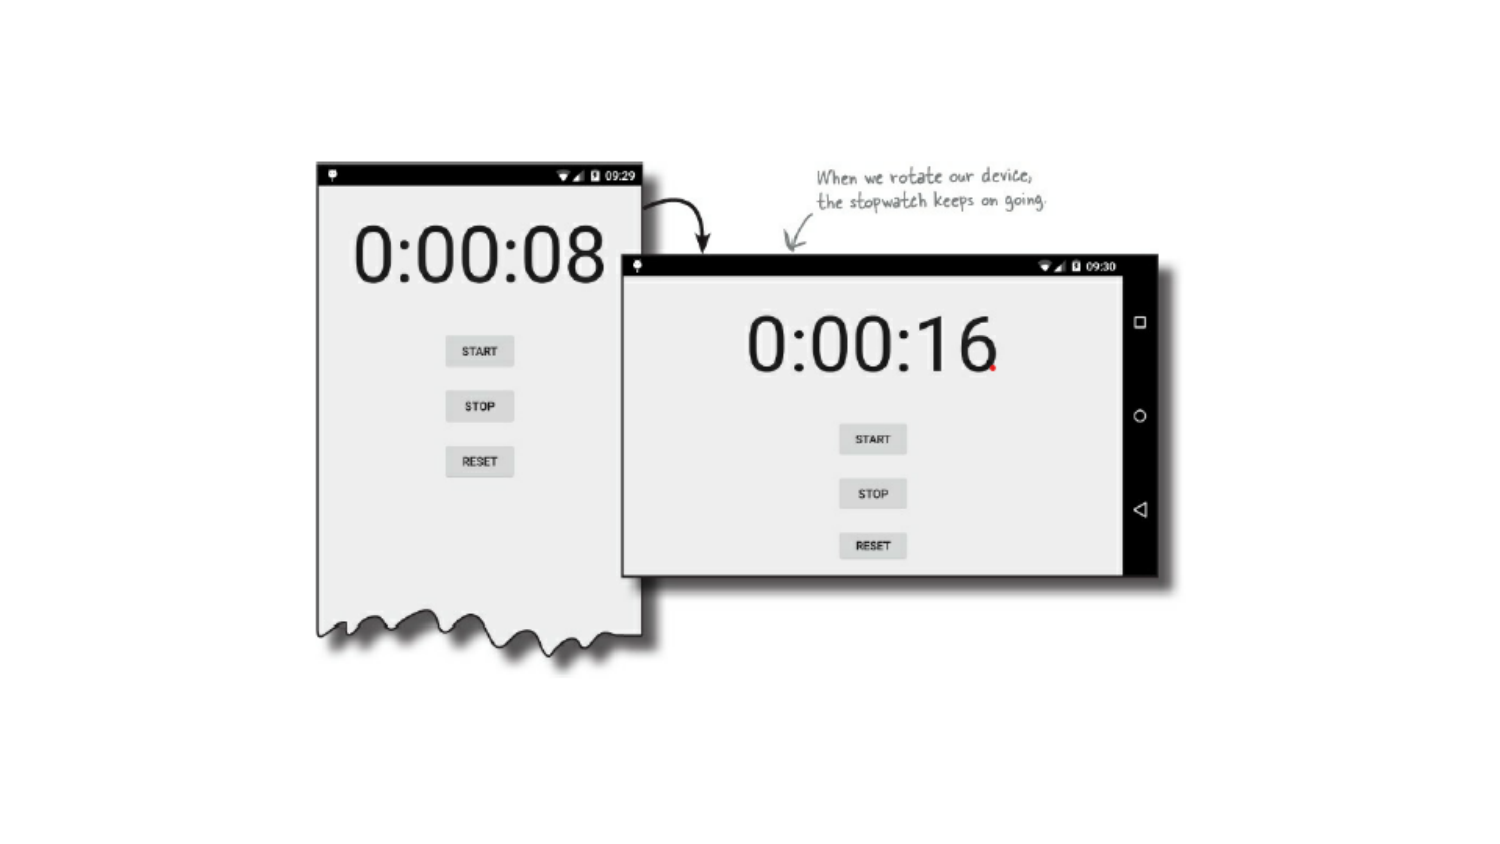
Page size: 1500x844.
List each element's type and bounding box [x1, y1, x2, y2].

picture [201, 154, 1298, 690]
